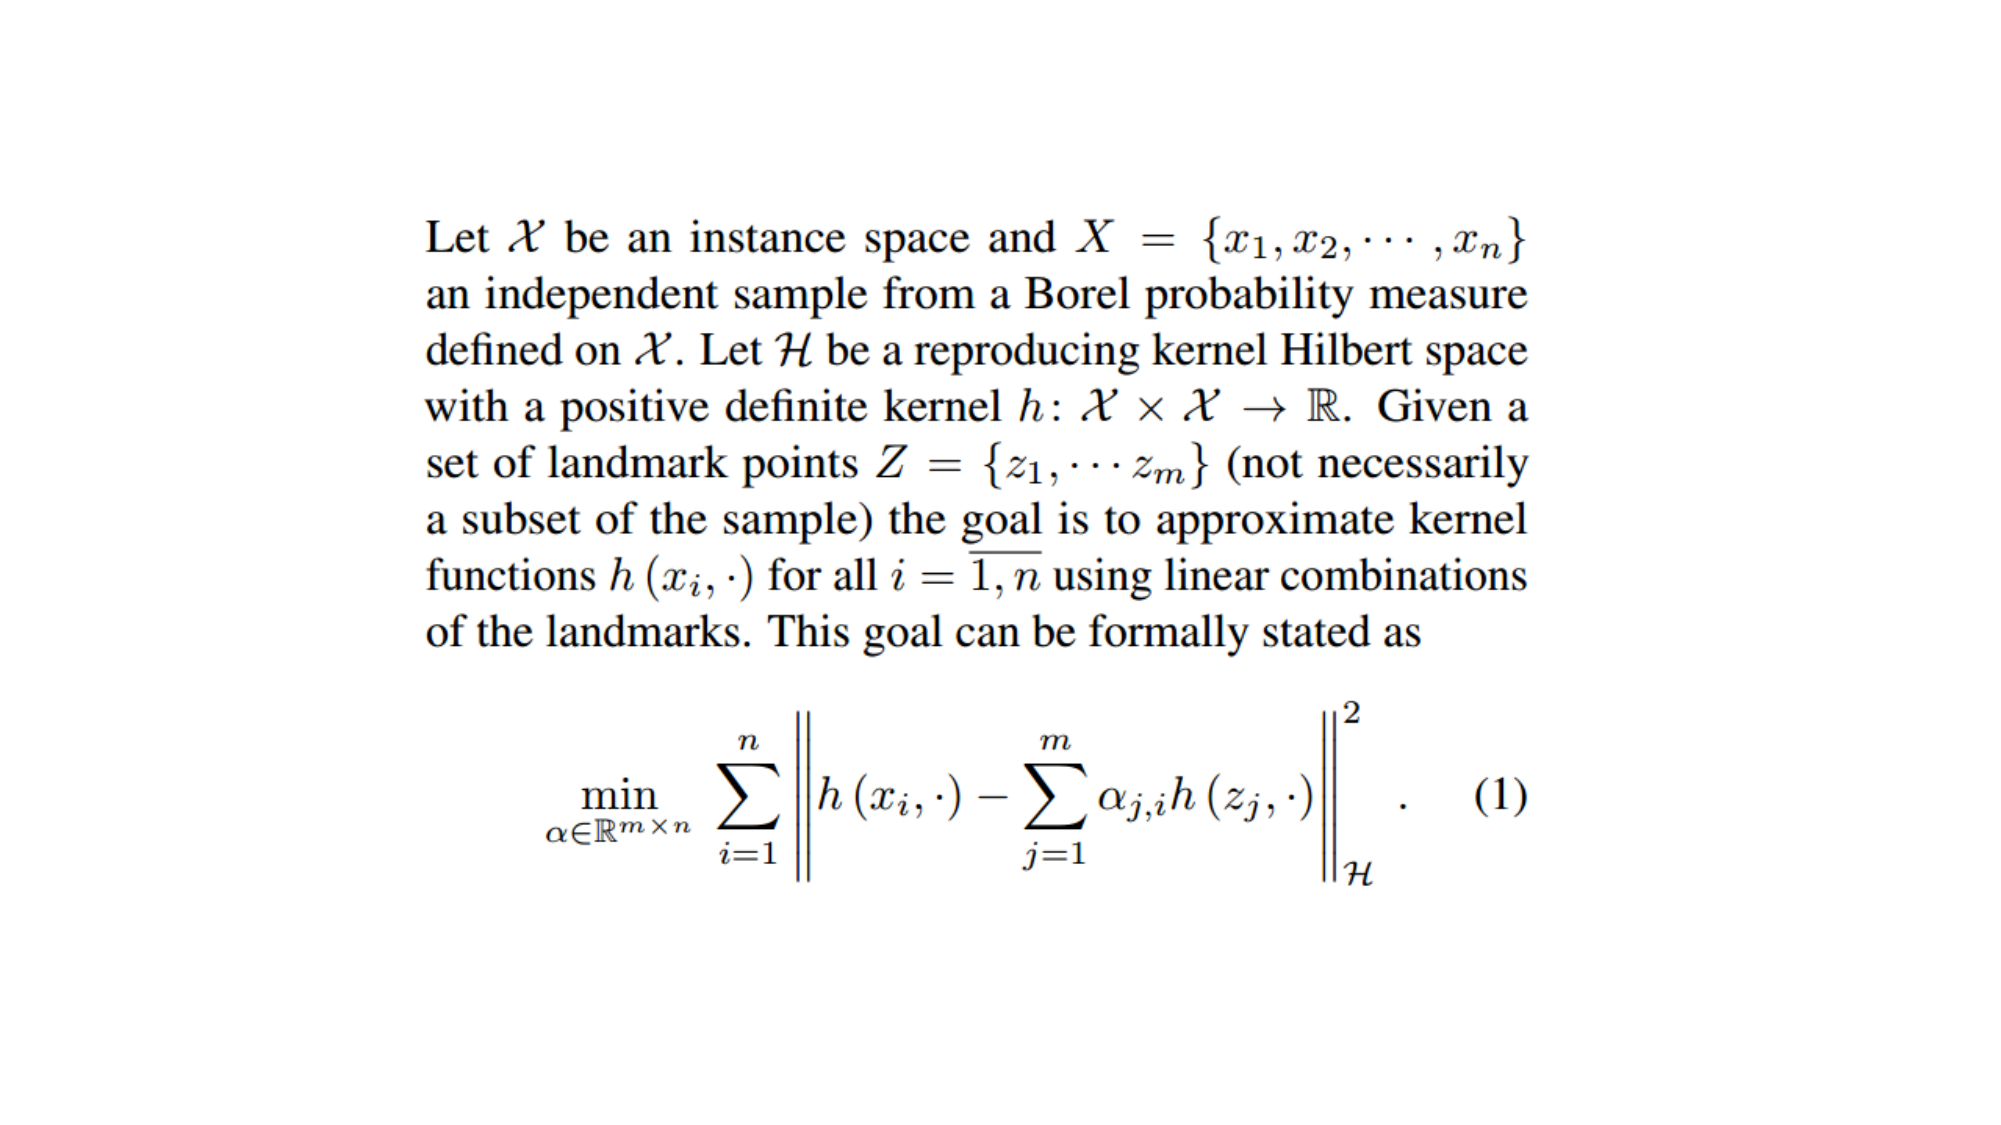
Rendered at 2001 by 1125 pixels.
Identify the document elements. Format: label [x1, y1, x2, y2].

picture [404, 188, 1596, 936]
